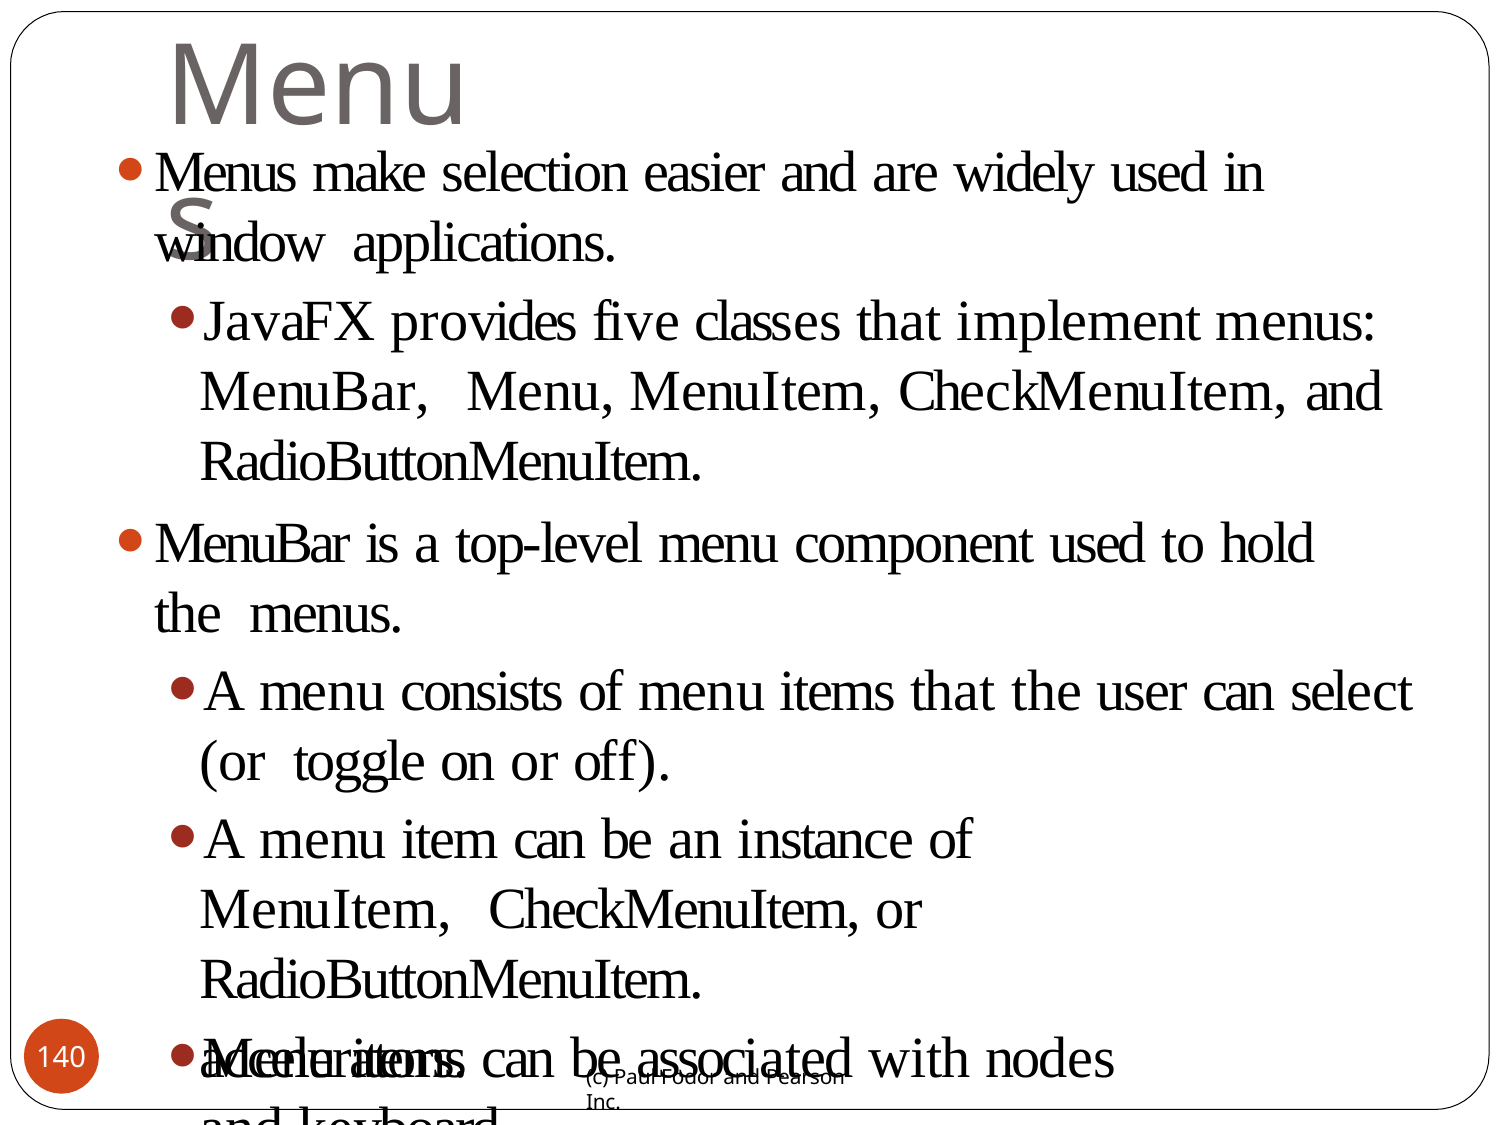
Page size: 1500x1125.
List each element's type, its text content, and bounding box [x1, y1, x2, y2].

text_box 140 [33, 1035, 89, 1073]
title Menus [162, 10, 492, 131]
text_box Menus make selection easier and are widely used in window applications. JavaFX provides five classes that implement menus: MenuBar, Menu, MenuItem, CheckMenuItem, and RadioButtonMenuItem. MenuBar is a top-level menu component used to hold the menus. A menu consists of menu items that the user can select (or toggle on or off). A menu item can be an instance of MenuItem, CheckMenuItem, or RadioButtonMenuItem. Menu items can be associated with nodes and keyboard [107, 131, 1494, 1125]
text_box [23, 1018, 99, 1094]
text_box accelerators. [197, 1017, 470, 1090]
